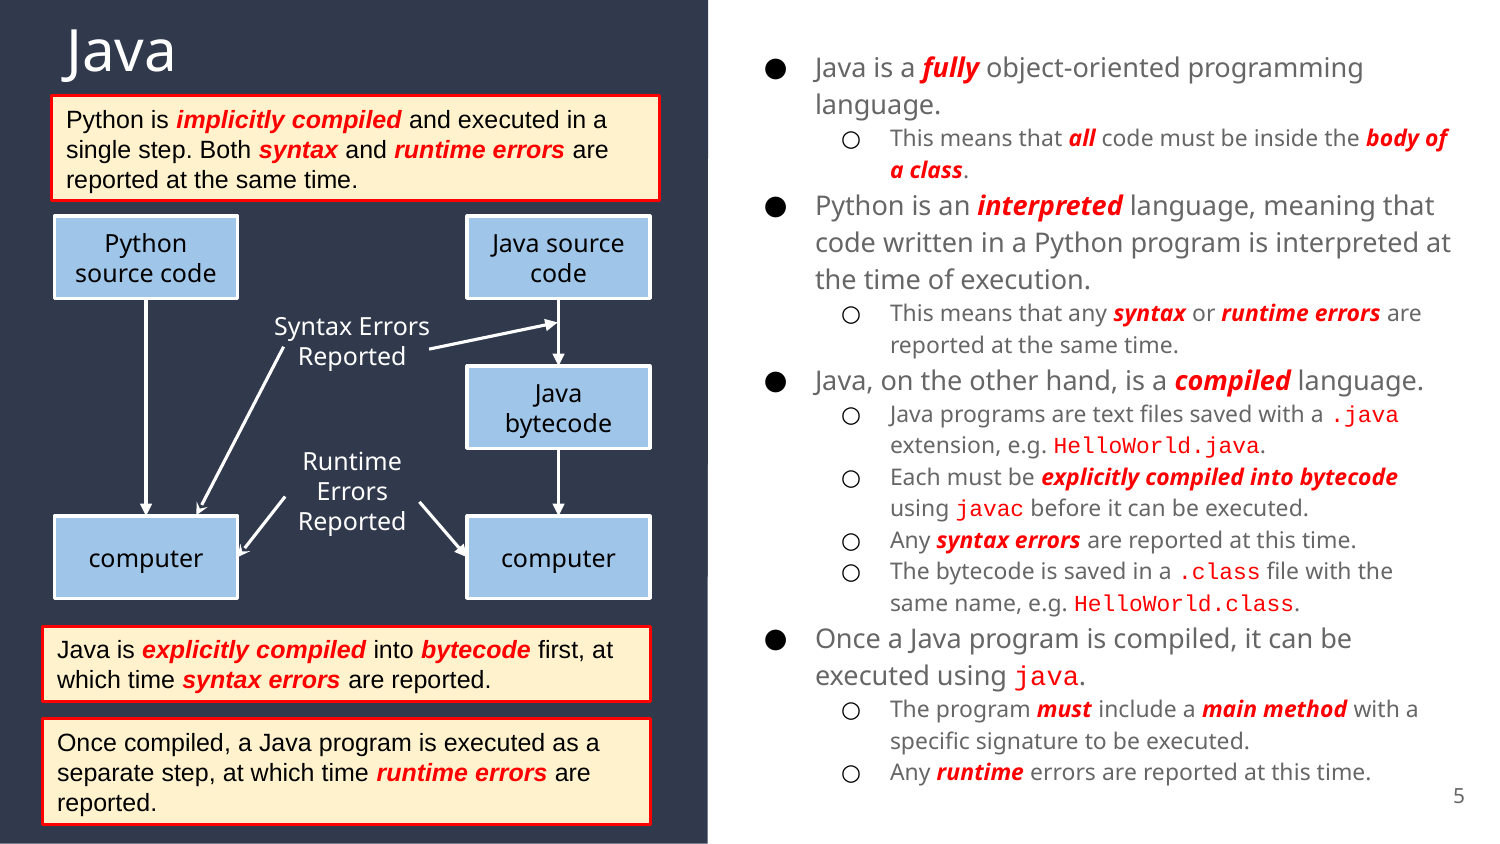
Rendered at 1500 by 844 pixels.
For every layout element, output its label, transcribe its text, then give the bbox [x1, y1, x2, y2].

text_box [196, 317, 453, 516]
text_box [419, 501, 468, 558]
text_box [466, 298, 651, 448]
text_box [54, 298, 238, 599]
list Once compiled, a Java program is executed as a separate step, at which time runtime errors are reported. [41, 717, 652, 826]
list Python is implicitly compiled and executed in a single step. Both syntax and runtime errors are reported at the same time. [50, 94, 661, 202]
list Java is a fully object-oriented programming language. This means that all code must be inside the body of a class. Python is an interpreted language, meaning that code written in a Python program is interpreted at the time of execution. This means that any syntax or runtime errors are reported at the same time. Java, on the other hand, is a compiled language. Java programs are text files saved with a .java extension, e.g. HelloWorld.java. Each must be explicitly compiled into bytecode using javac before it can be executed. Any syntax errors are reported at this time. The bytecode is saved in a .class file with the same name, e.g. HelloWorld.class. Once a Java program is compiled, it can be executed using java. The program must include a main method with a specific signature to be executed. Any runtime errors are reported at this time. [724, 30, 1470, 786]
slide_number ‹#› [1389, 764, 1480, 830]
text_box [237, 467, 453, 558]
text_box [428, 322, 558, 350]
title Java [51, 7, 660, 90]
list Java is explicitly compiled into bytecode first, at which time syntax errors are reported. [41, 625, 652, 703]
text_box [466, 448, 651, 599]
text_box Python source code [54, 215, 238, 298]
text_box Java source code [467, 215, 651, 298]
